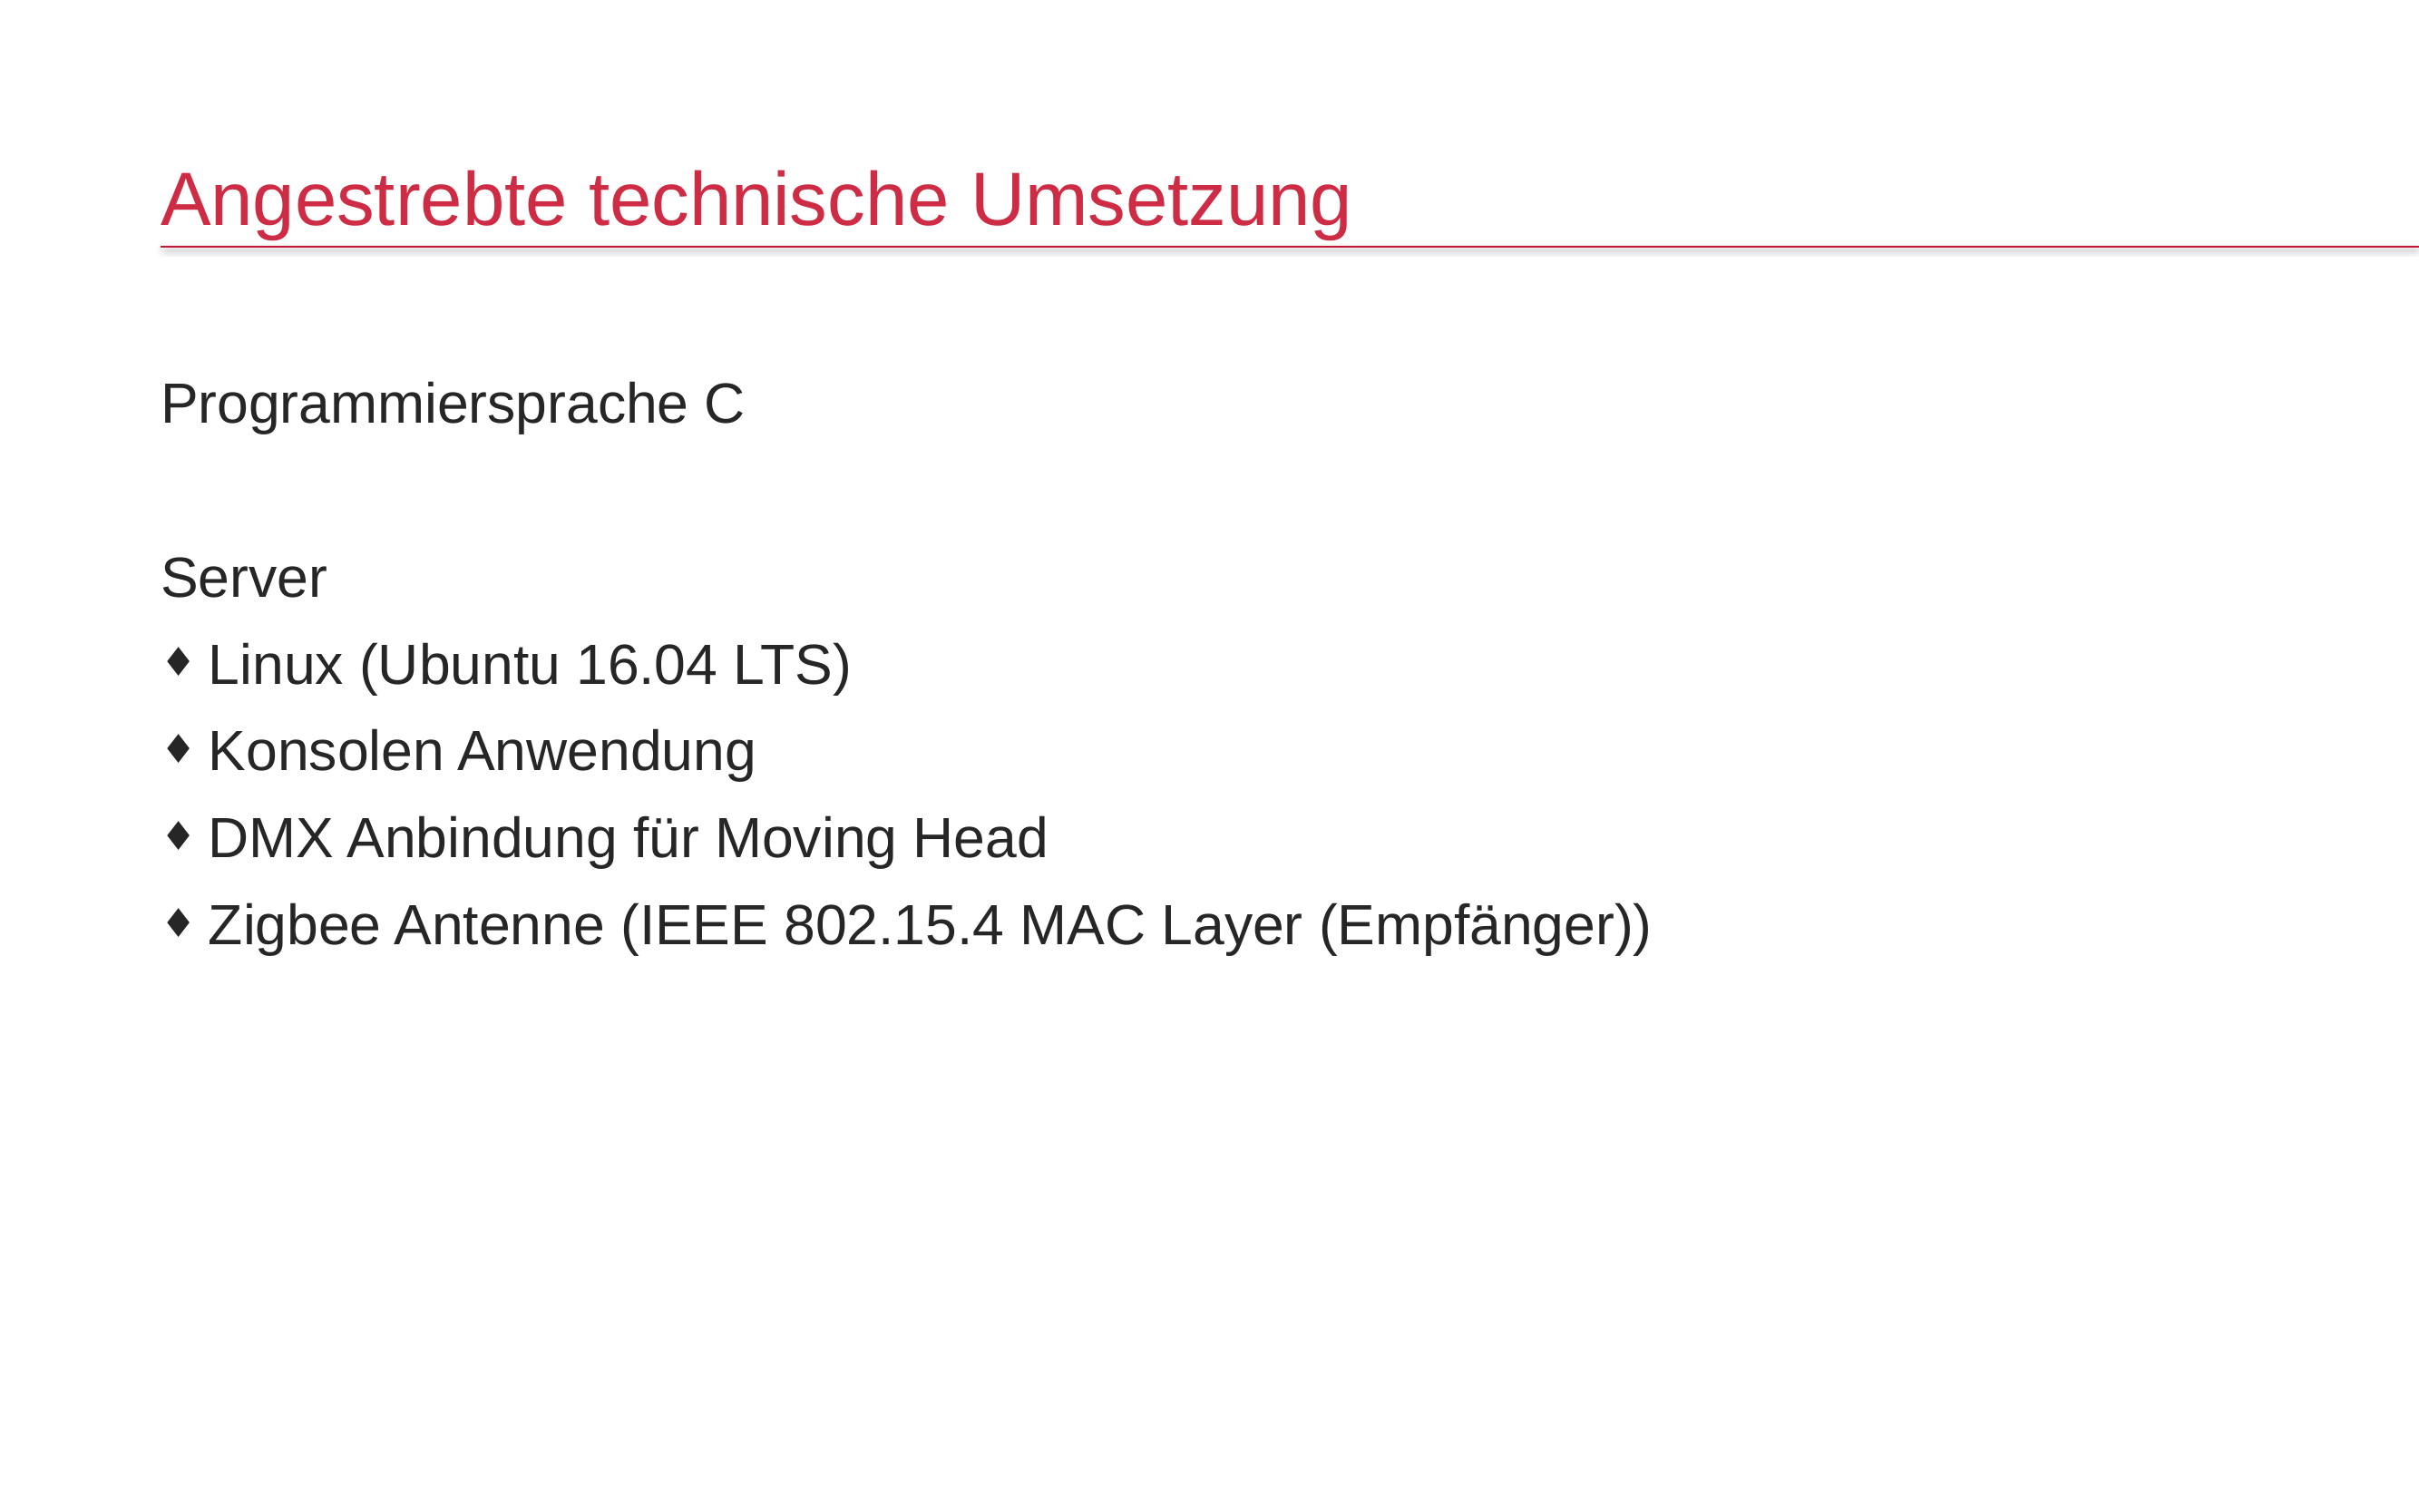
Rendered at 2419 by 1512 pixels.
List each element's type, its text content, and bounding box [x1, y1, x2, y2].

title Angestrebte technische Umsetzung [161, 0, 1928, 241]
list Programmiersprache C Server Linux (Ubuntu 16.04 LTS) Konsolen Anwendung DMX Anbindung für Moving Head Zigbee Antenne (IEEE 802.15.4 MAC Layer (Empfänger)) [161, 358, 1928, 1377]
